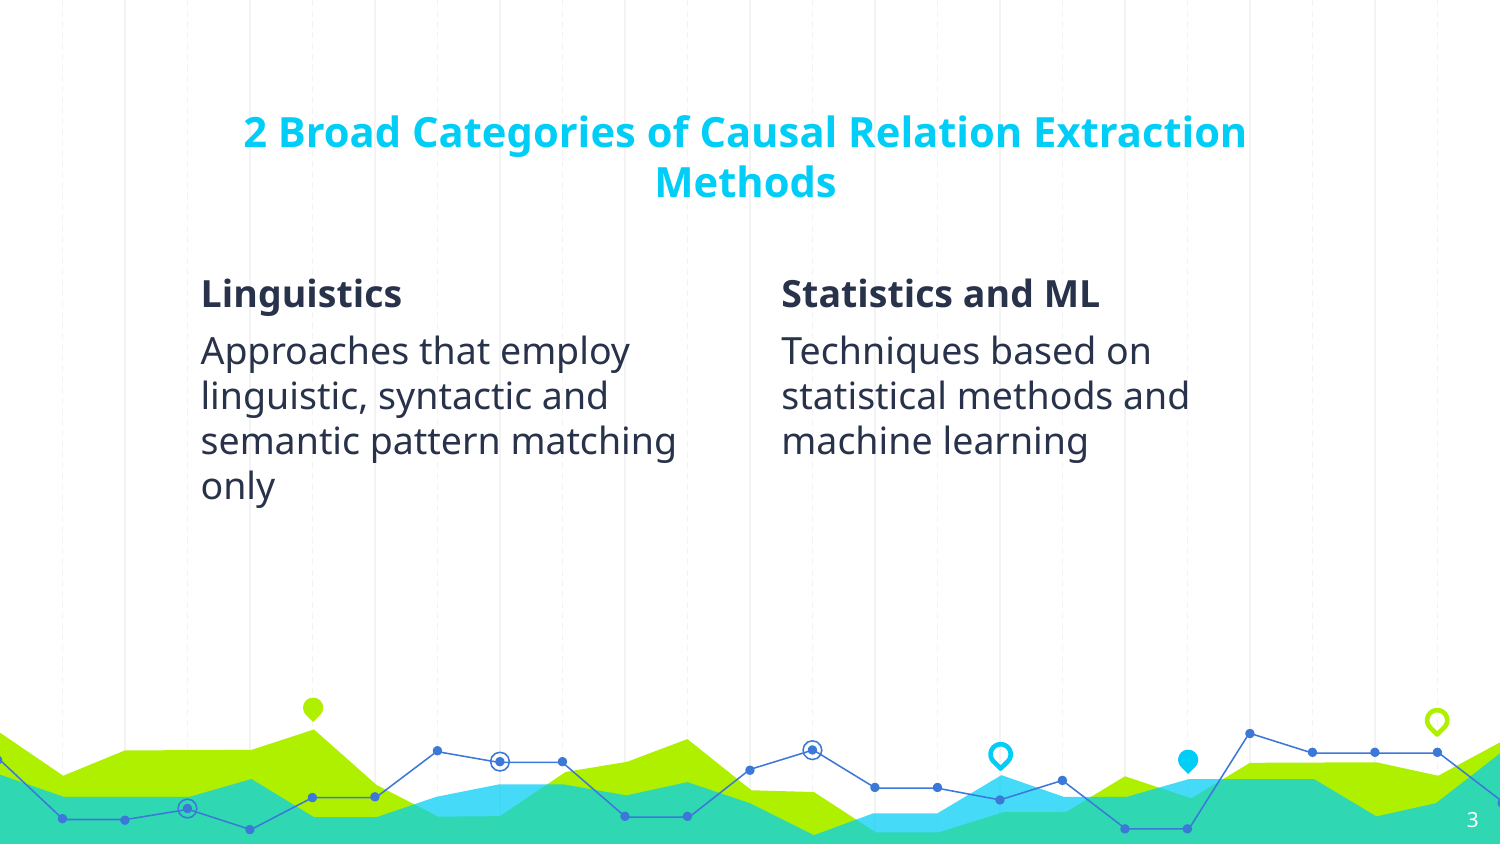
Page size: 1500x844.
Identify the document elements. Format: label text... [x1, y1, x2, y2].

list Linguistics Approaches that employ linguistic, syntactic and semantic pattern matching only [185, 254, 734, 693]
slide_number ‹#› [1403, 791, 1494, 844]
title 2 Broad Categories of Causal Relation Extraction Methods [171, 103, 1320, 222]
list Statistics and ML Techniques based on statistical methods and machine learning [766, 254, 1315, 693]
